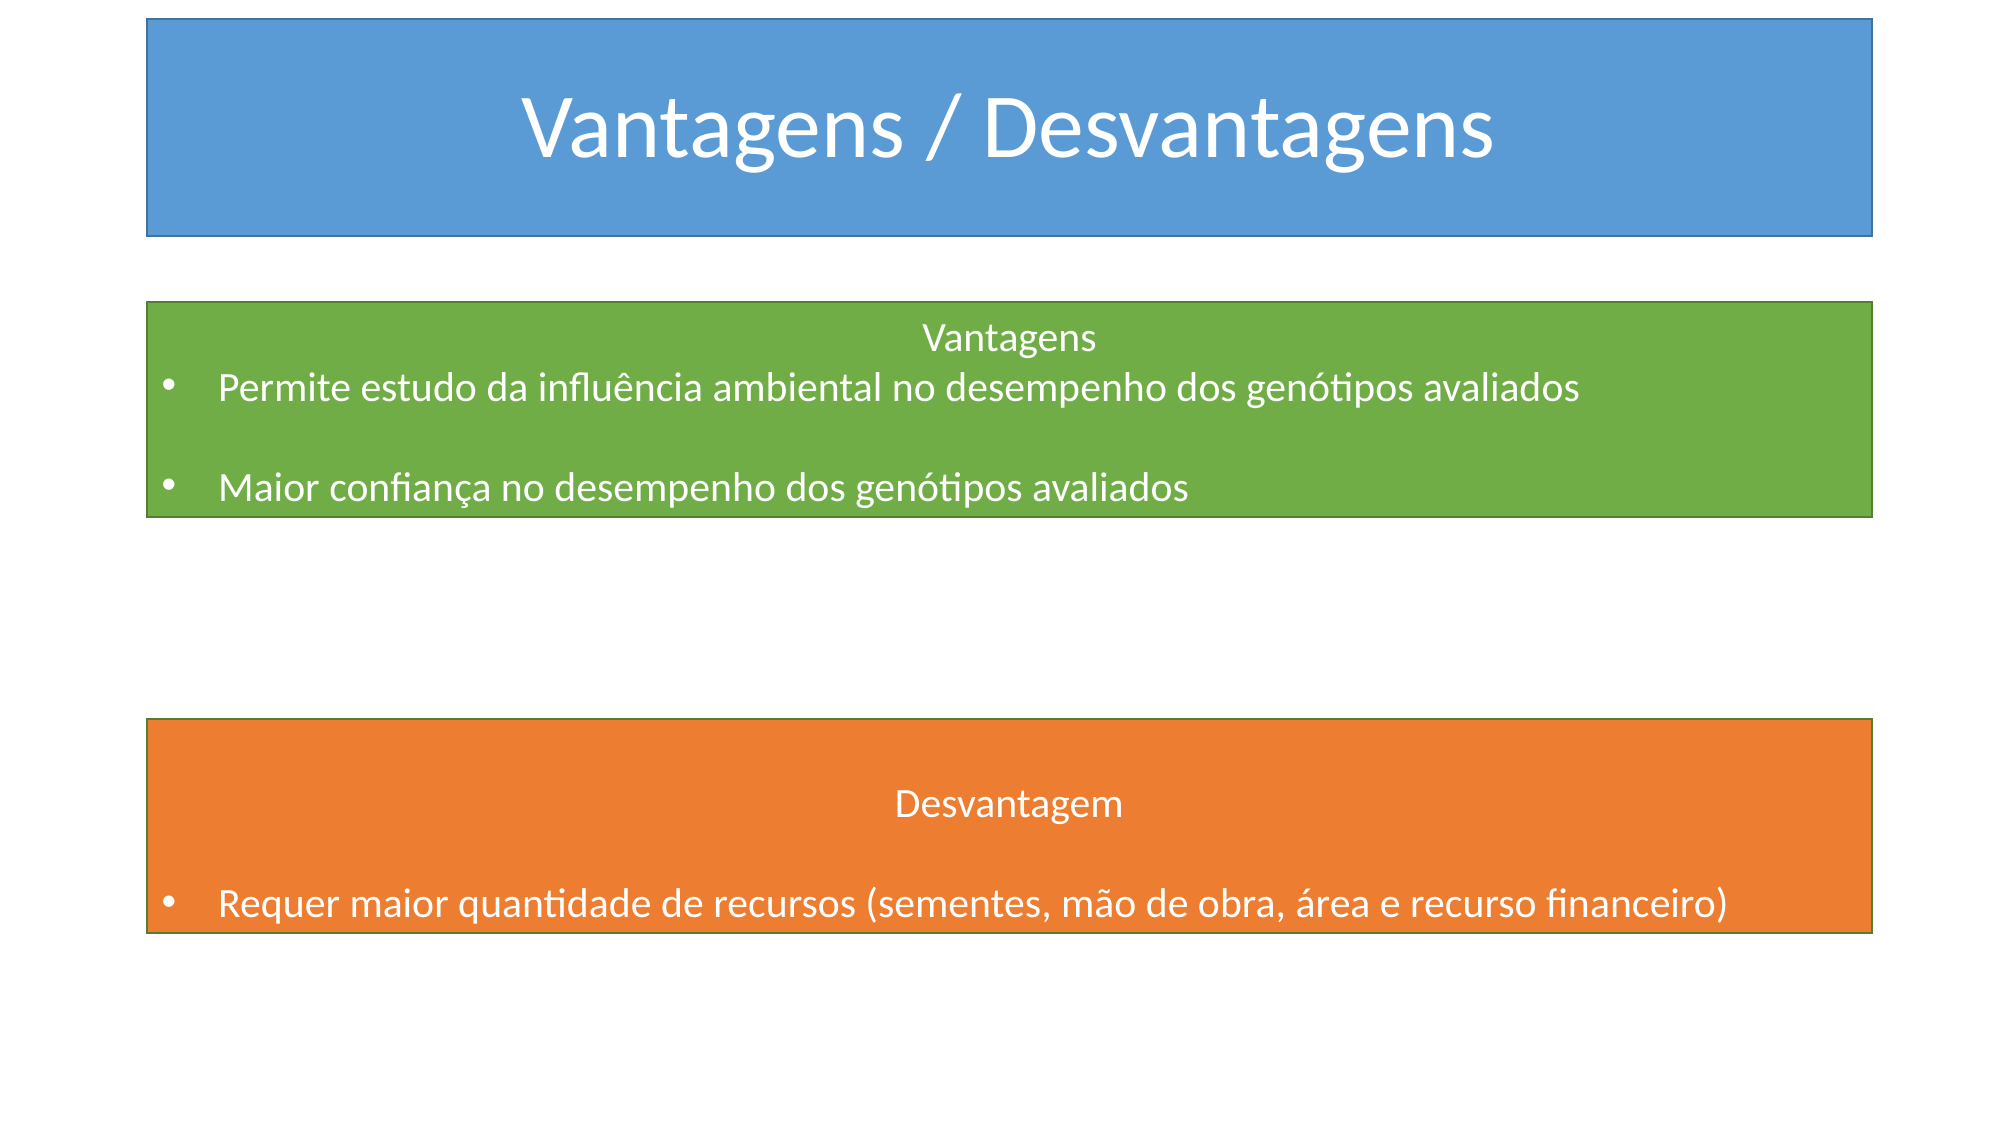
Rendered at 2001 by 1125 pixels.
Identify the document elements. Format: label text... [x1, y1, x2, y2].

title Vantagens / Desvantagens [146, 18, 1873, 237]
text_box Desvantagem Requer maior quantidade de recursos (sementes, mão de obra, área e recurso financeiro) [146, 718, 1873, 934]
text_box Vantagens Permite estudo da influência ambiental no desempenho dos genótipos avaliados Maior confiança no desempenho dos genótipos avaliados [146, 301, 1873, 518]
